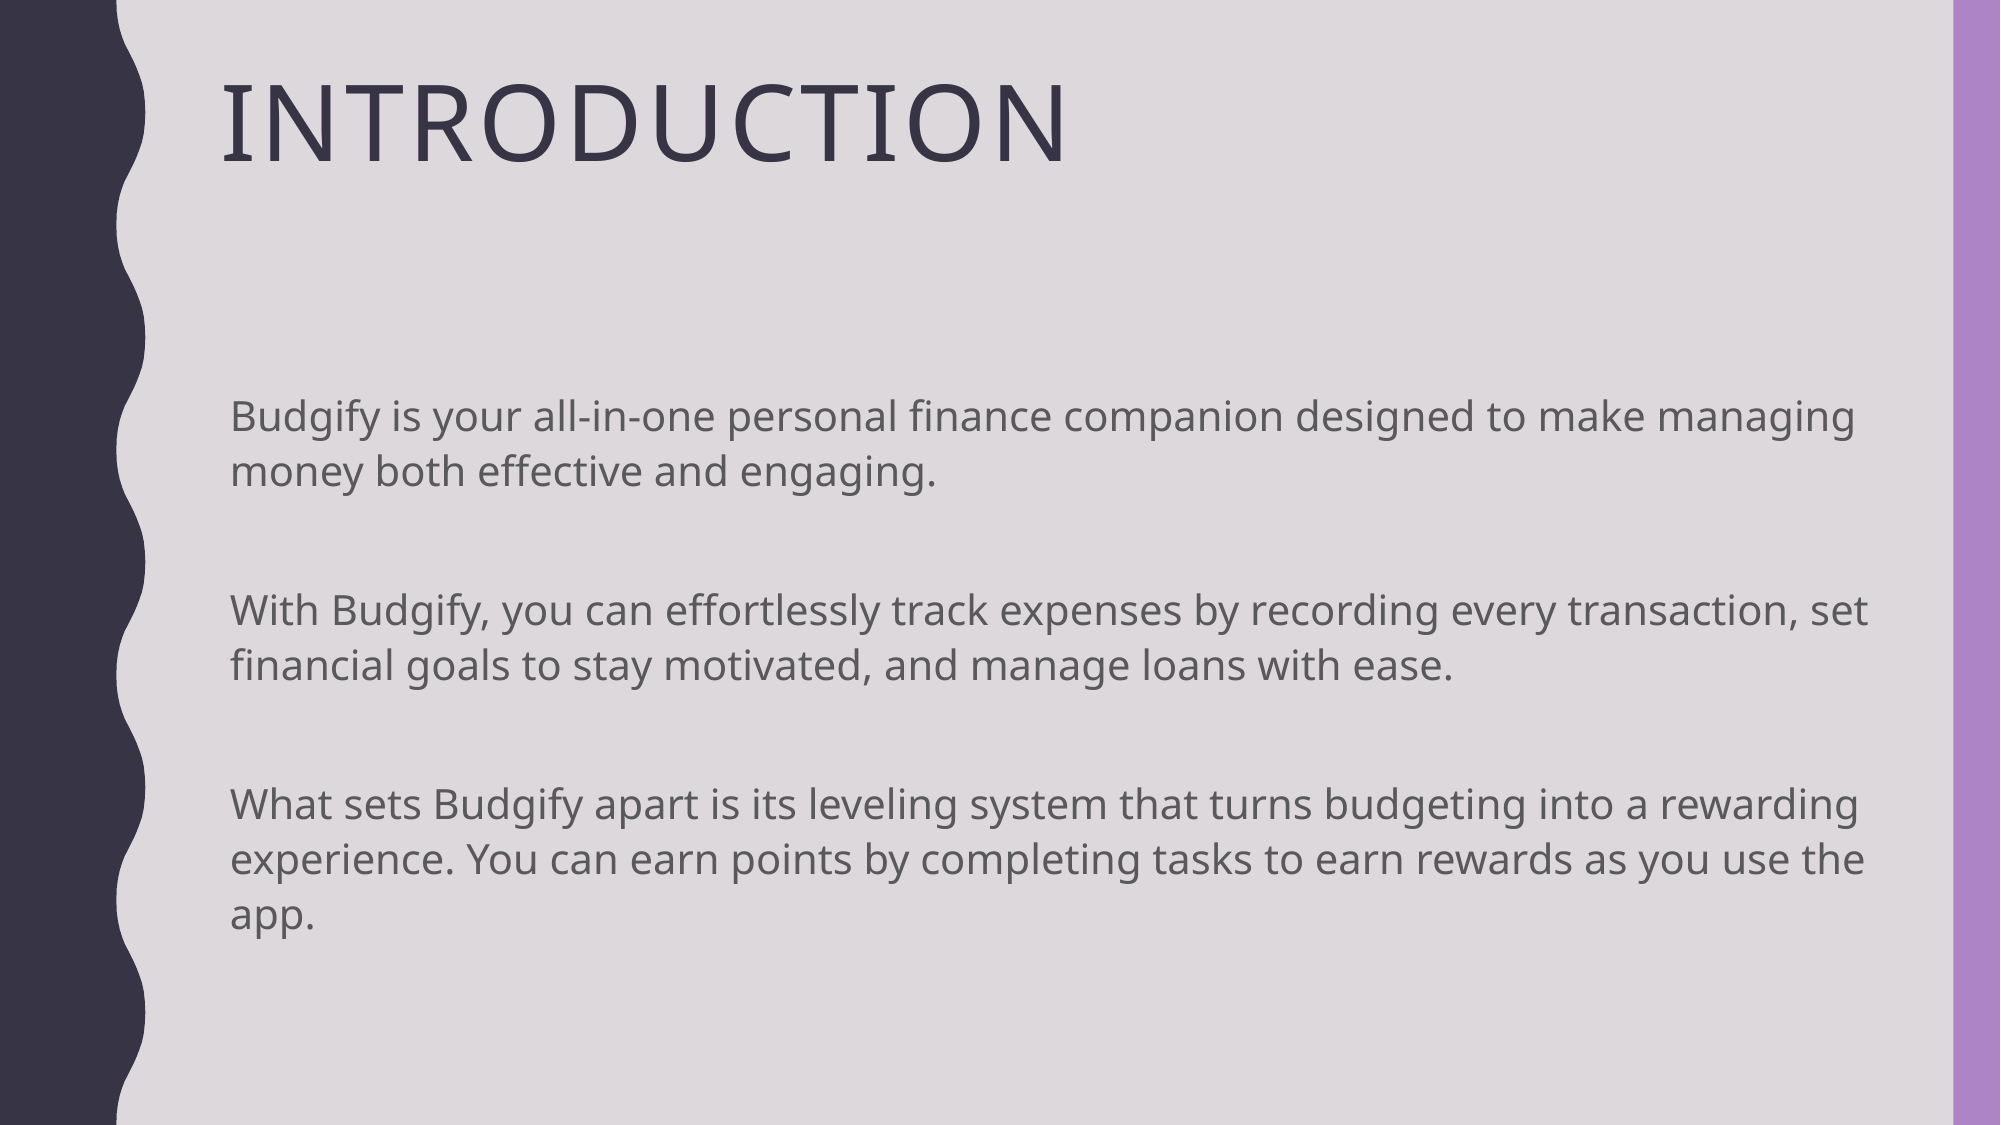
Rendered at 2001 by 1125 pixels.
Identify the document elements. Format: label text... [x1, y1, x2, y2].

list Budgify is your all-in-one personal finance companion designed to make managing money both effective and engaging. With Budgify, you can effortlessly track expenses by recording every transaction, set financial goals to stay motivated, and manage loans with ease. What sets Budgify apart is its leveling system that turns budgeting into a rewarding experience. You can earn points by completing tasks to earn rewards as you use the app. [214, 377, 1885, 967]
title Introduction [205, 62, 1875, 308]
